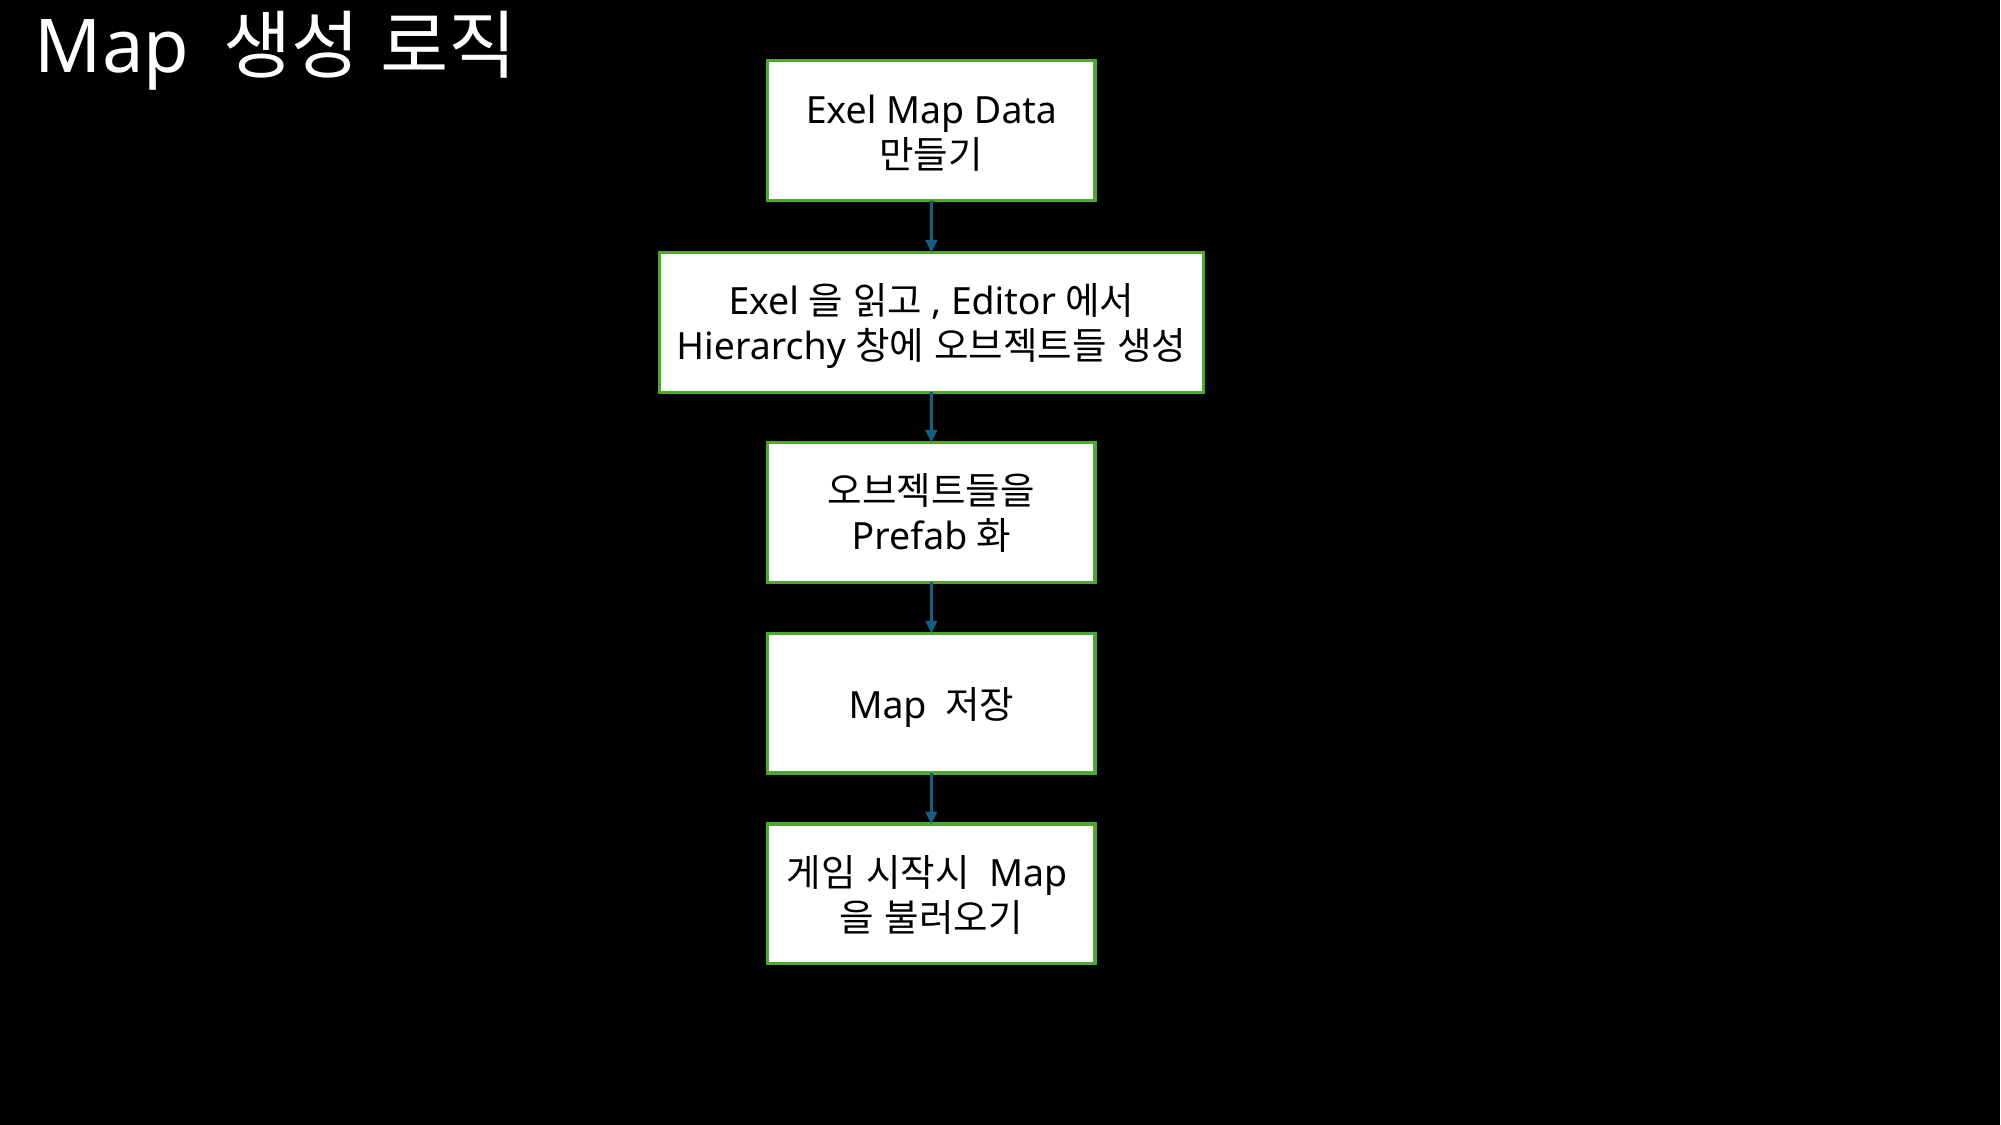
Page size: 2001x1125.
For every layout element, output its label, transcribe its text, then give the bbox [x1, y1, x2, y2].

title Map 생성 로직 [0, 0, 552, 97]
text_box Map 저장 [766, 632, 1097, 775]
text_box Exel Map Data 만들기 [766, 59, 1097, 202]
text_box 오브젝트들을 Prefab화 [766, 441, 1097, 584]
text_box 게임 시작시 Map을 불러오기 [766, 822, 1097, 965]
text_box Exel을 읽고, Editor에서 Hierarchy창에 오브젝트들 생성 [658, 251, 1205, 394]
